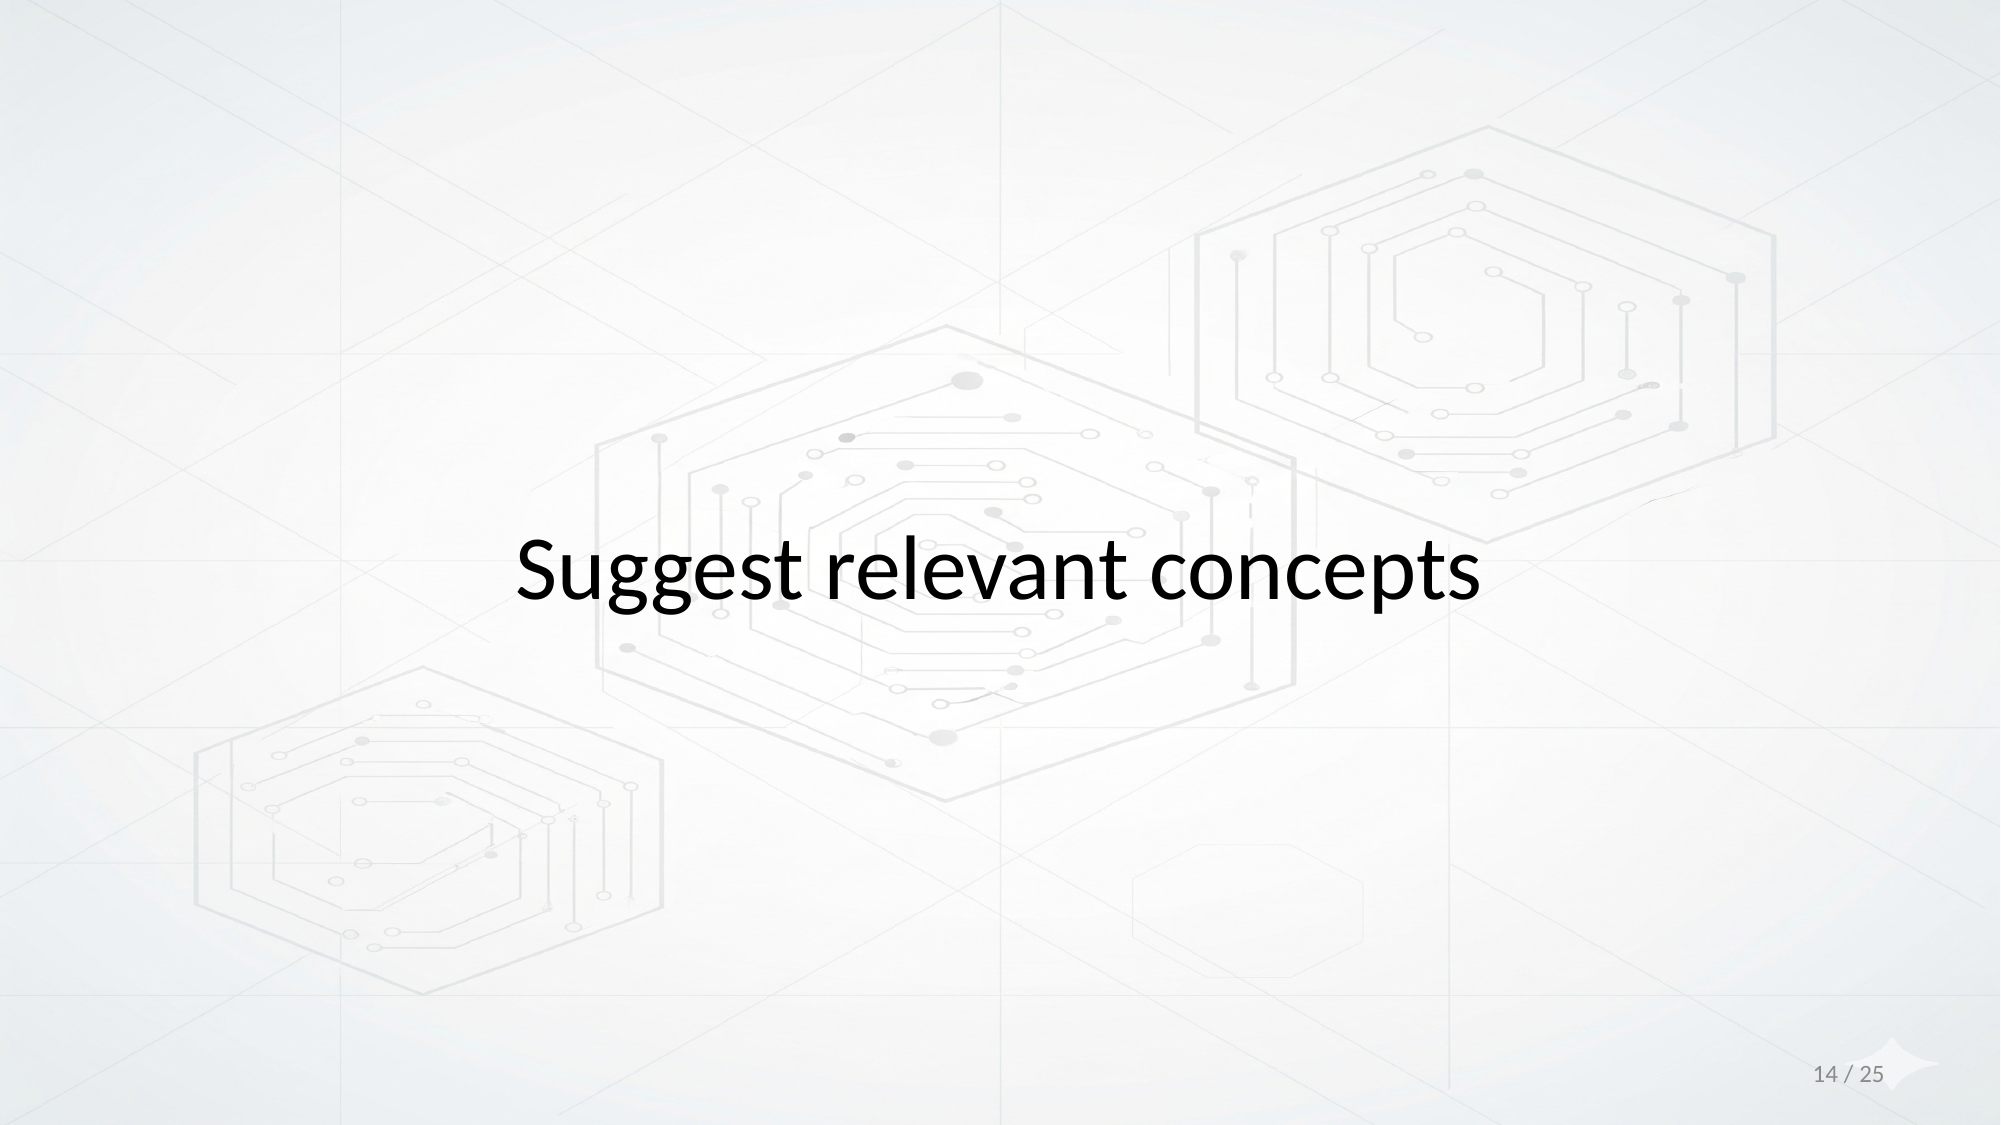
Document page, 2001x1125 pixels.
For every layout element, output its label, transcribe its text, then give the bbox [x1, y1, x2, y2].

slide_number 14 / 25 [1433, 1042, 1900, 1103]
picture [0, 0, 2001, 1125]
title Suggest relevant concepts [99, 468, 1900, 657]
